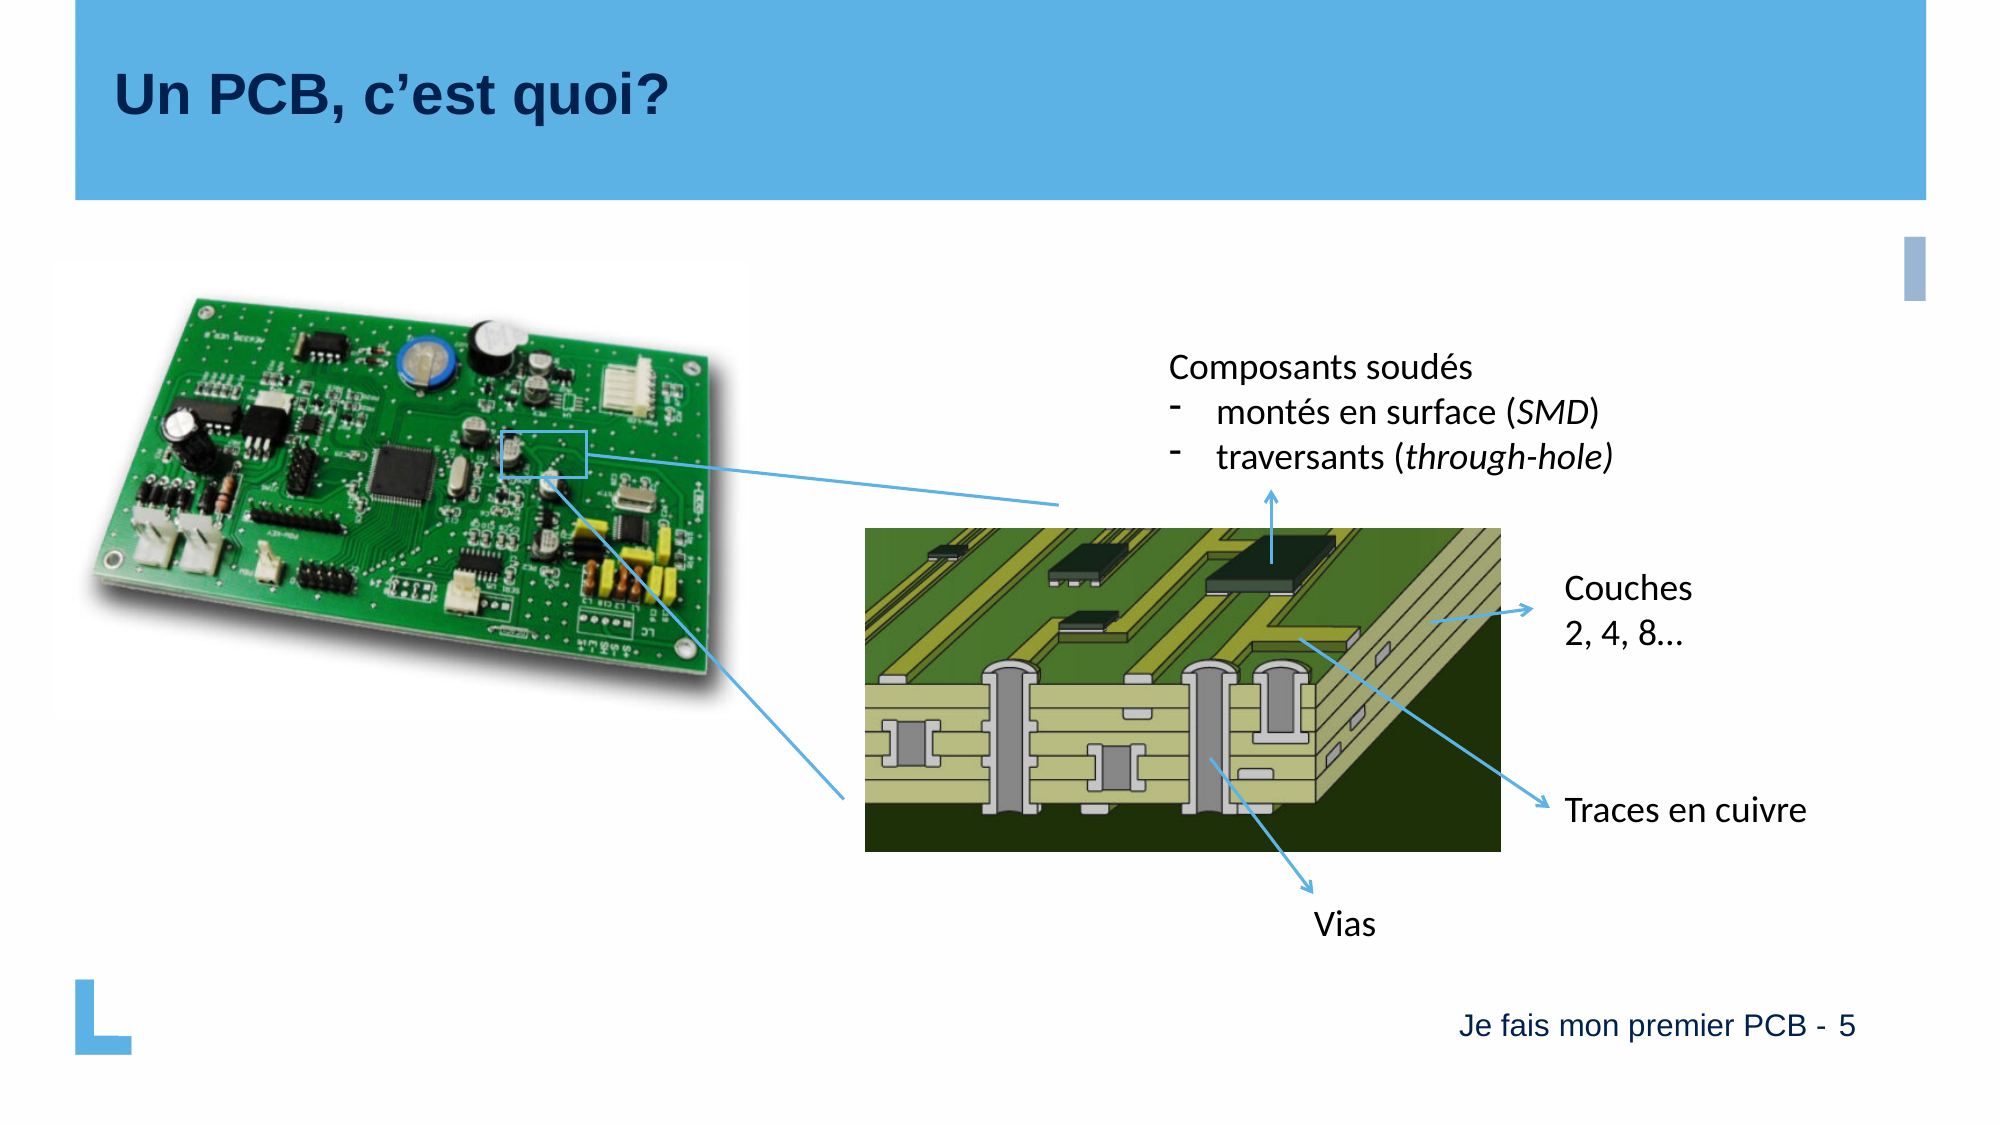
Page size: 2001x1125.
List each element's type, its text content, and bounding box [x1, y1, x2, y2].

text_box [586, 454, 1059, 506]
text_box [544, 477, 844, 800]
list Je fais mon premier PCB - [1144, 1001, 1824, 1073]
text_box Vias [1299, 891, 1645, 951]
list 5 [1824, 1001, 1913, 1073]
text_box Couches 2, 4, 8… [1549, 555, 1896, 661]
list Un PCB, c’est quoi? [99, 57, 1045, 128]
text_box Composants soudés montés en surface (SMD) traversants (through-hole) [1154, 334, 1790, 485]
text_box Traces en cuivre [1549, 778, 1896, 838]
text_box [1299, 638, 1550, 809]
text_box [1210, 757, 1314, 895]
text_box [1430, 608, 1534, 623]
picture [0, 0, 2001, 1125]
